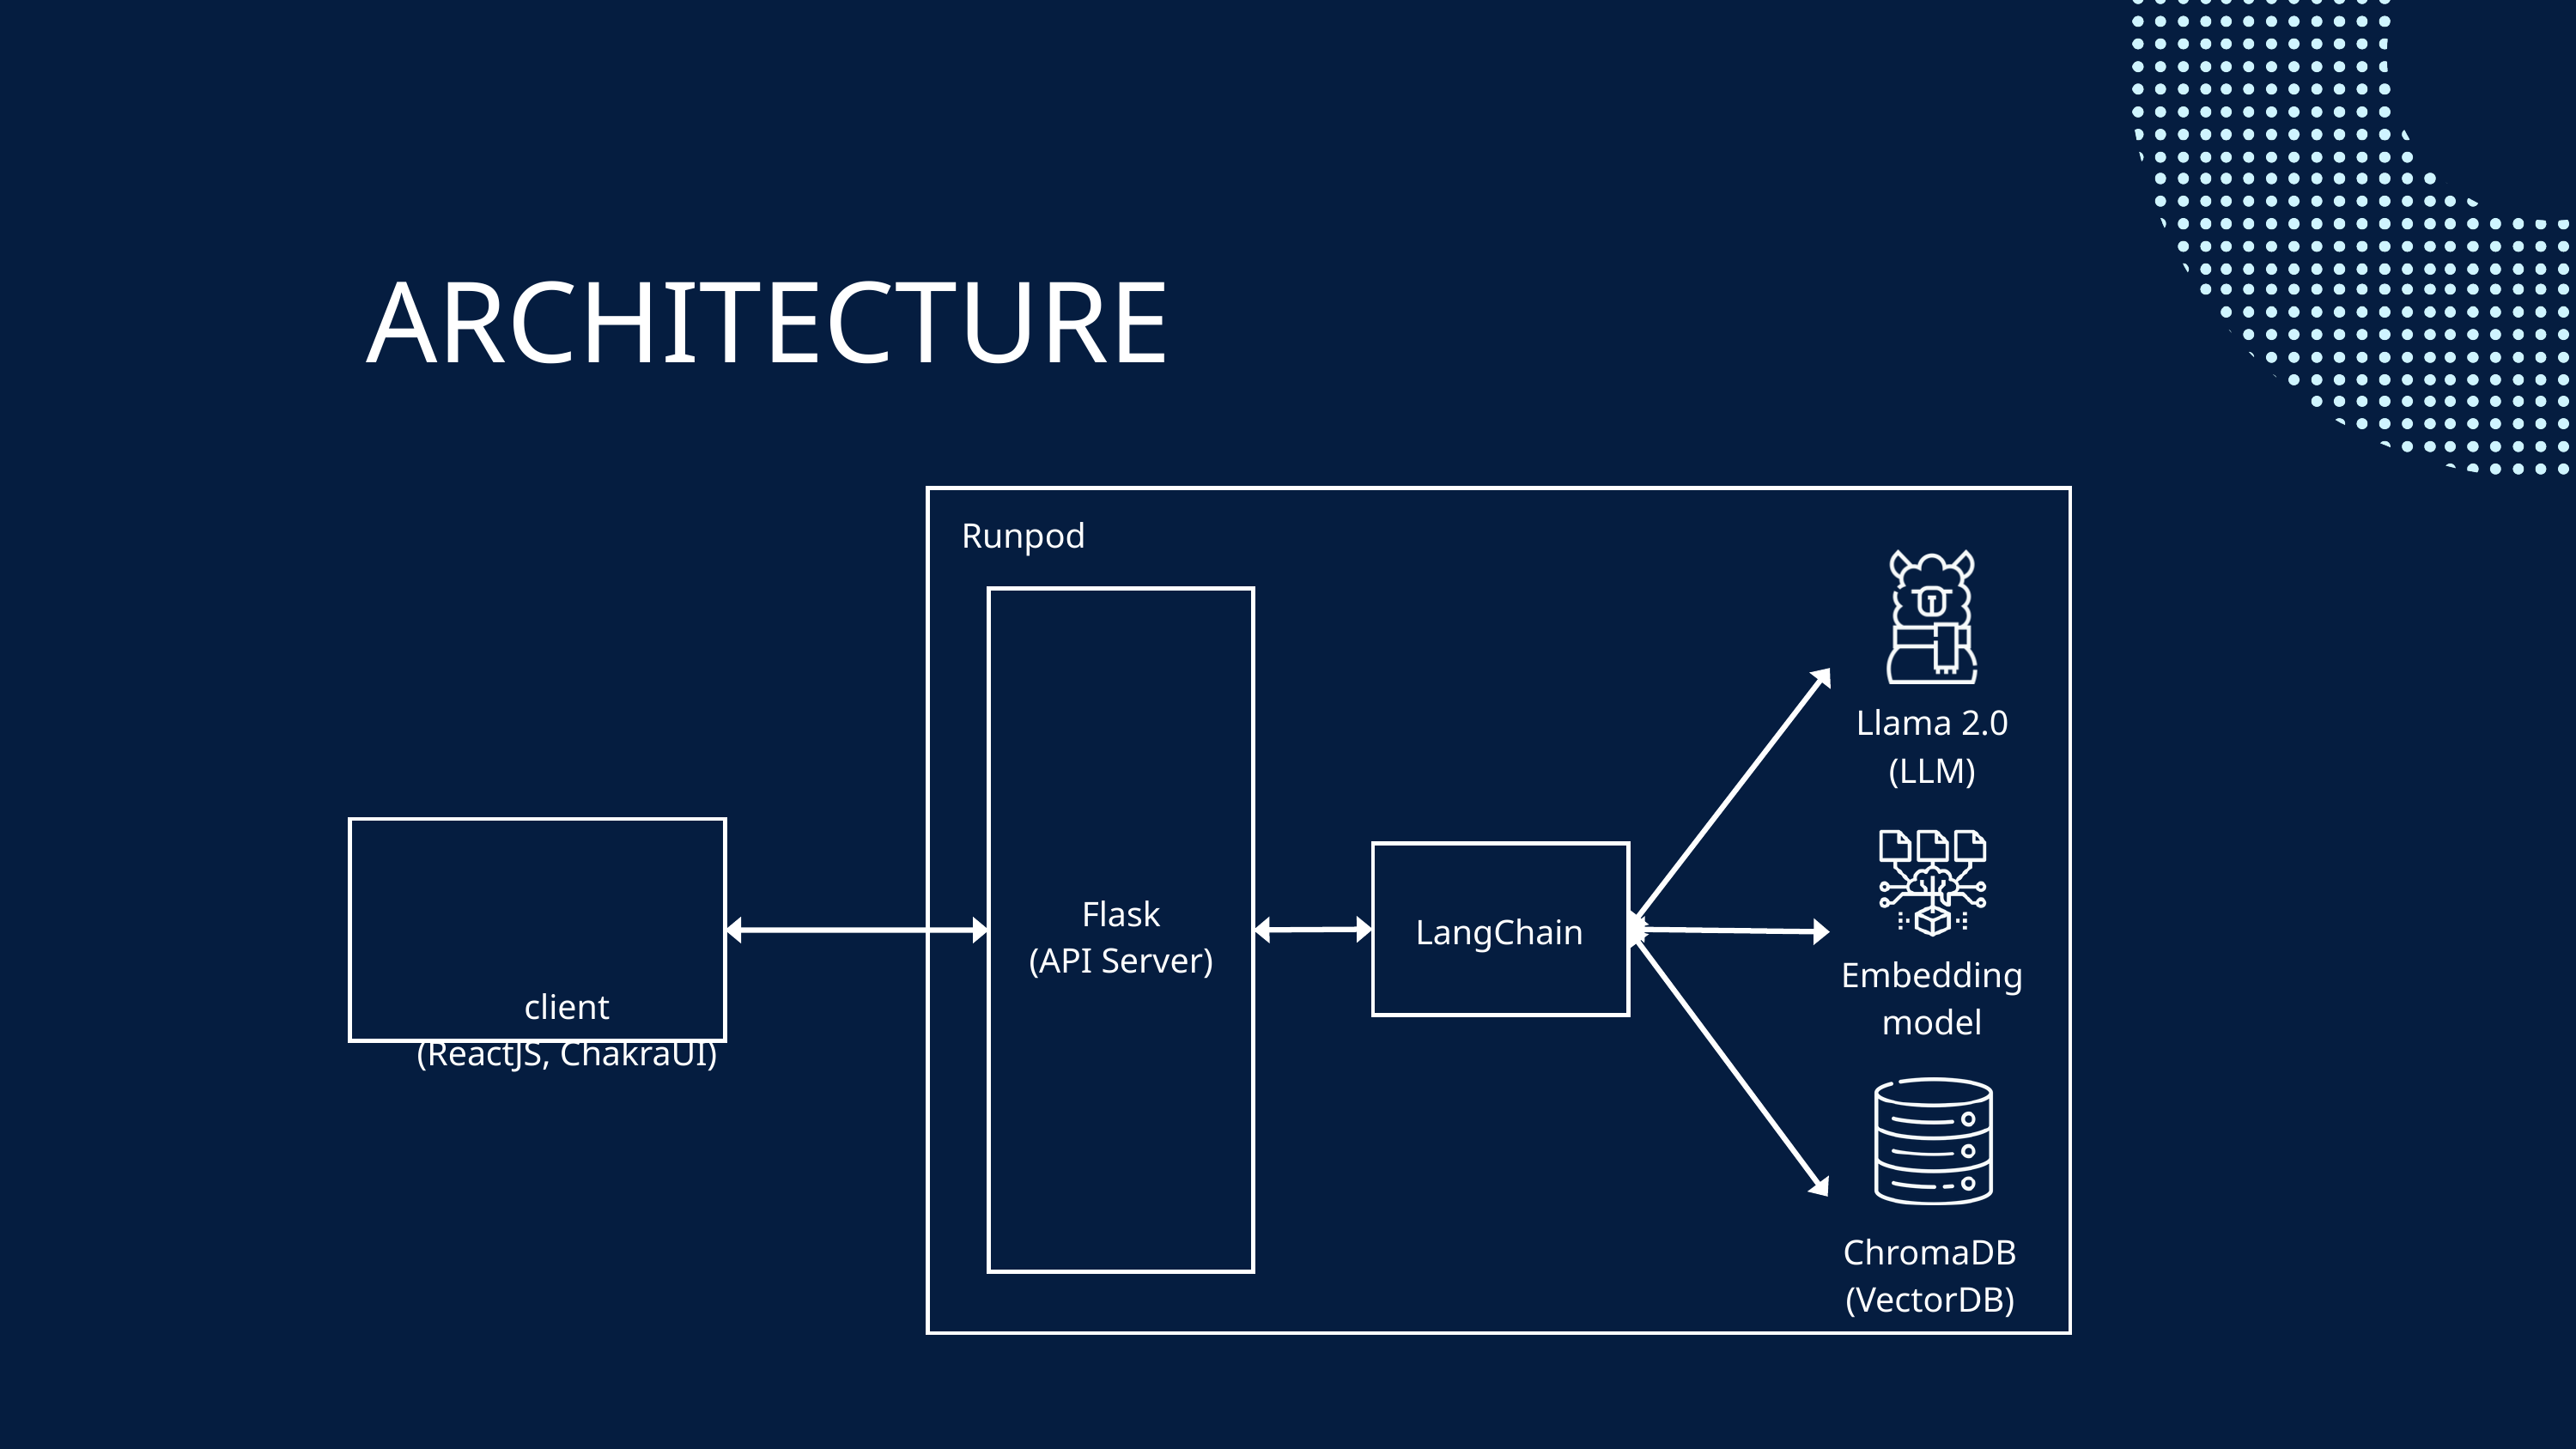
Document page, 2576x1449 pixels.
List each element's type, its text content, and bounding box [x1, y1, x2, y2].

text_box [349, 818, 726, 1041]
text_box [1827, 1077, 2033, 1315]
text_box ARCHITECTURE [365, 250, 1911, 385]
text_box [927, 488, 2071, 1334]
text_box [2132, 0, 2576, 475]
text_box [729, 921, 923, 939]
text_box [988, 588, 1254, 1272]
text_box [1829, 549, 2036, 786]
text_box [1829, 826, 2035, 1039]
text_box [1372, 842, 1629, 1016]
